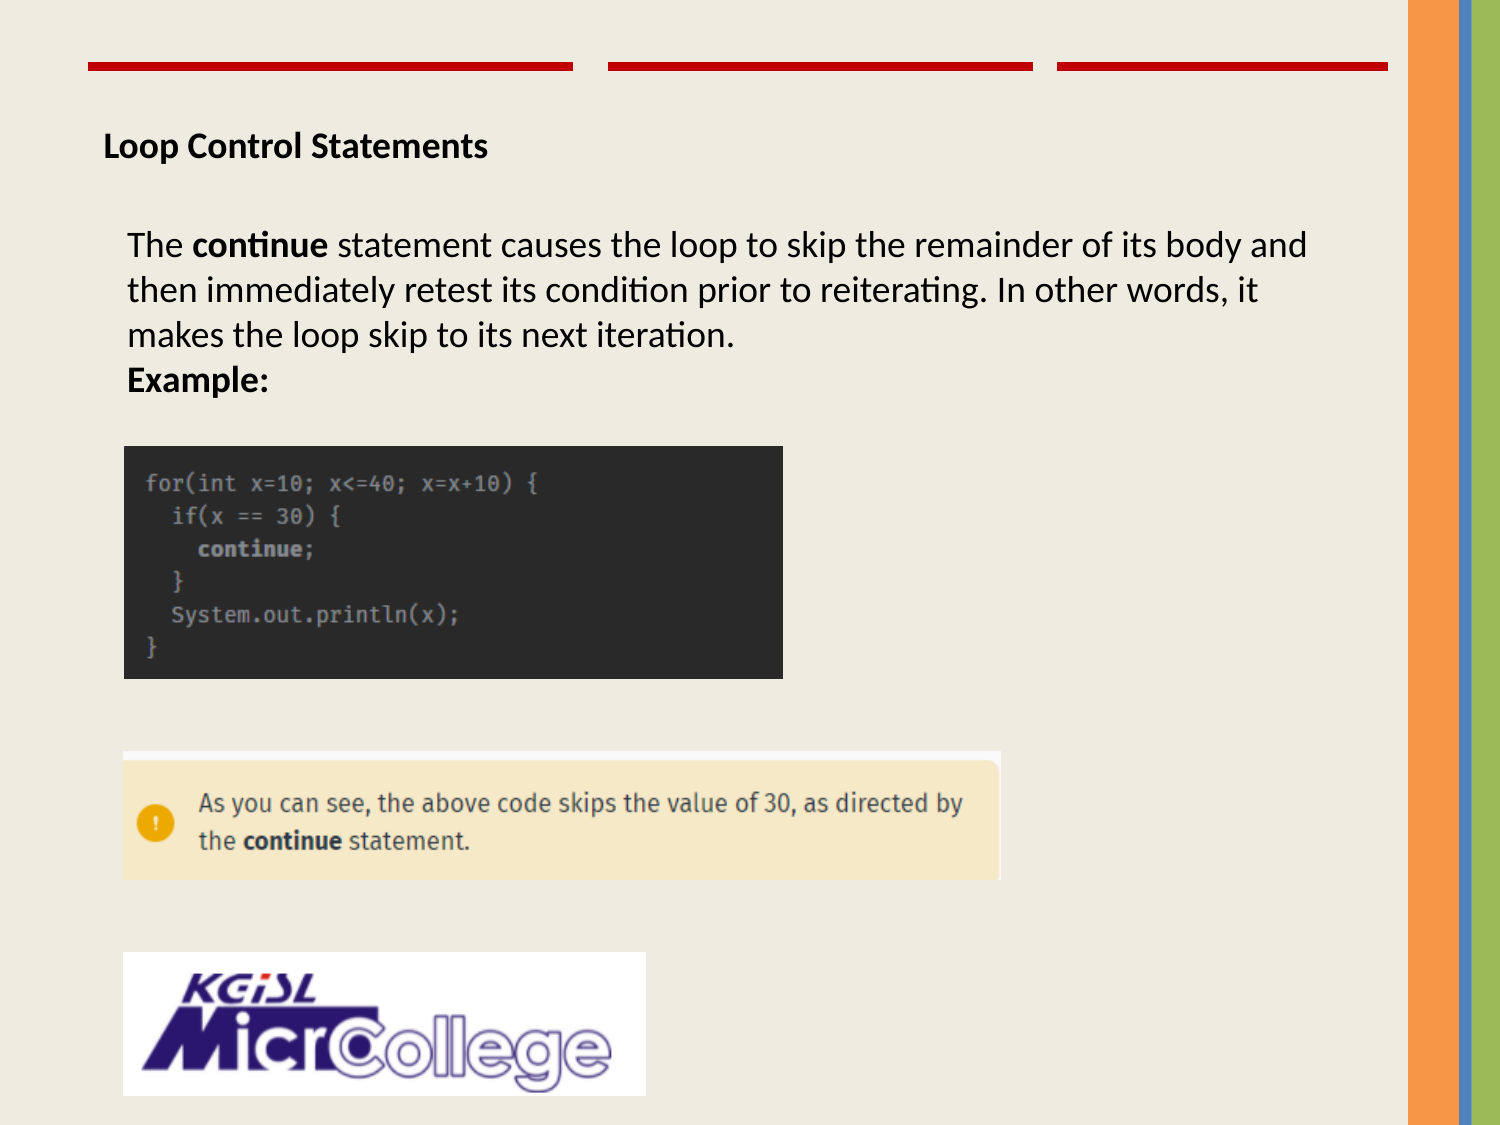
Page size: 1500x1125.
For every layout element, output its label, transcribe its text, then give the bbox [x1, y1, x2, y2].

picture [124, 445, 783, 680]
picture [123, 751, 1001, 880]
picture [123, 951, 647, 1097]
text_box Loop Control Statements [88, 113, 1270, 309]
text_box The continue statement causes the loop to skip the remainder of its body and then immediately retest its condition prior to reiterating. In other words, it makes the loop skip to its next iteration. Example: [112, 212, 1329, 407]
